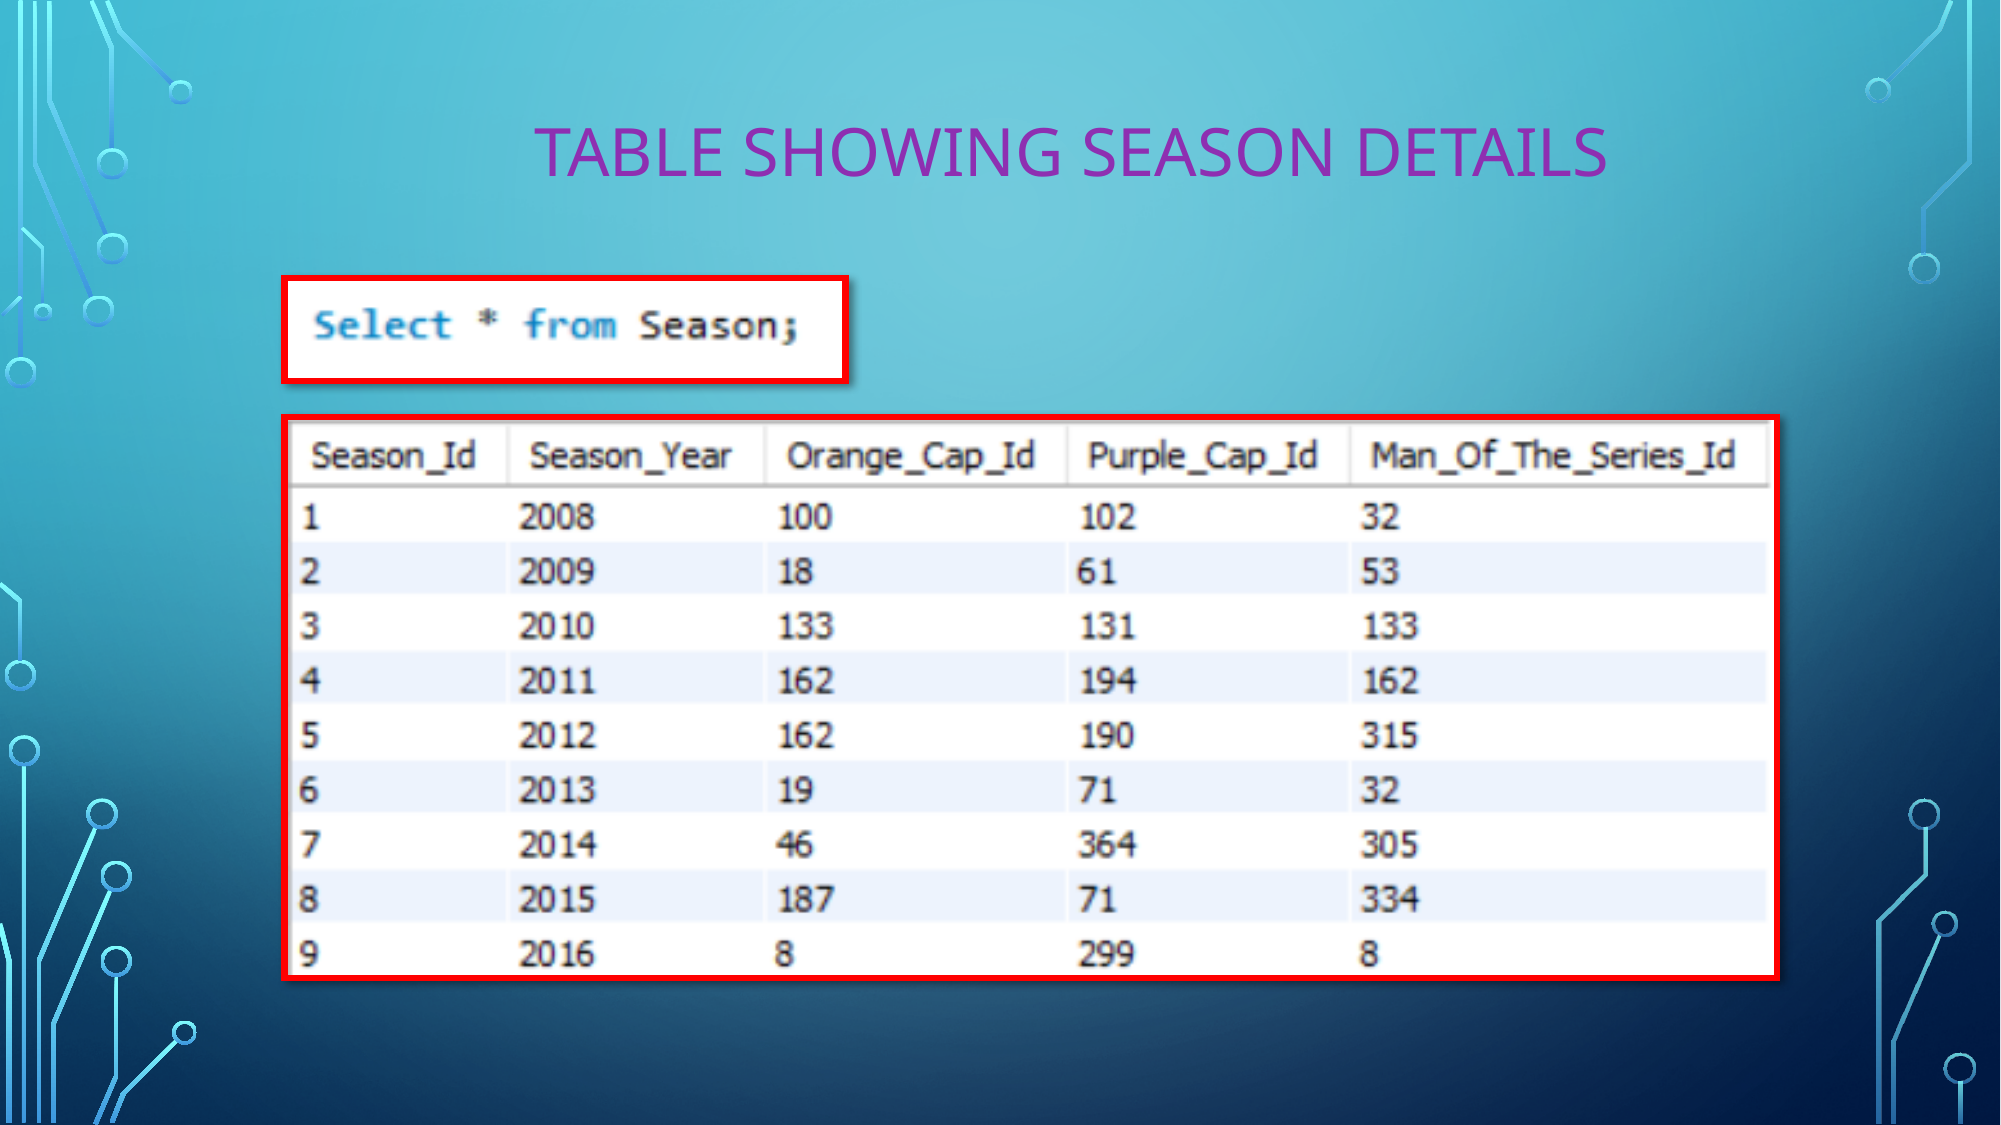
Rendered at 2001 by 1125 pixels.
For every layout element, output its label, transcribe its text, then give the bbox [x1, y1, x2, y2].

text_box TABLE SHOWING SEASON DETAILS [519, 102, 1626, 197]
picture [287, 419, 1775, 975]
picture [287, 281, 843, 379]
